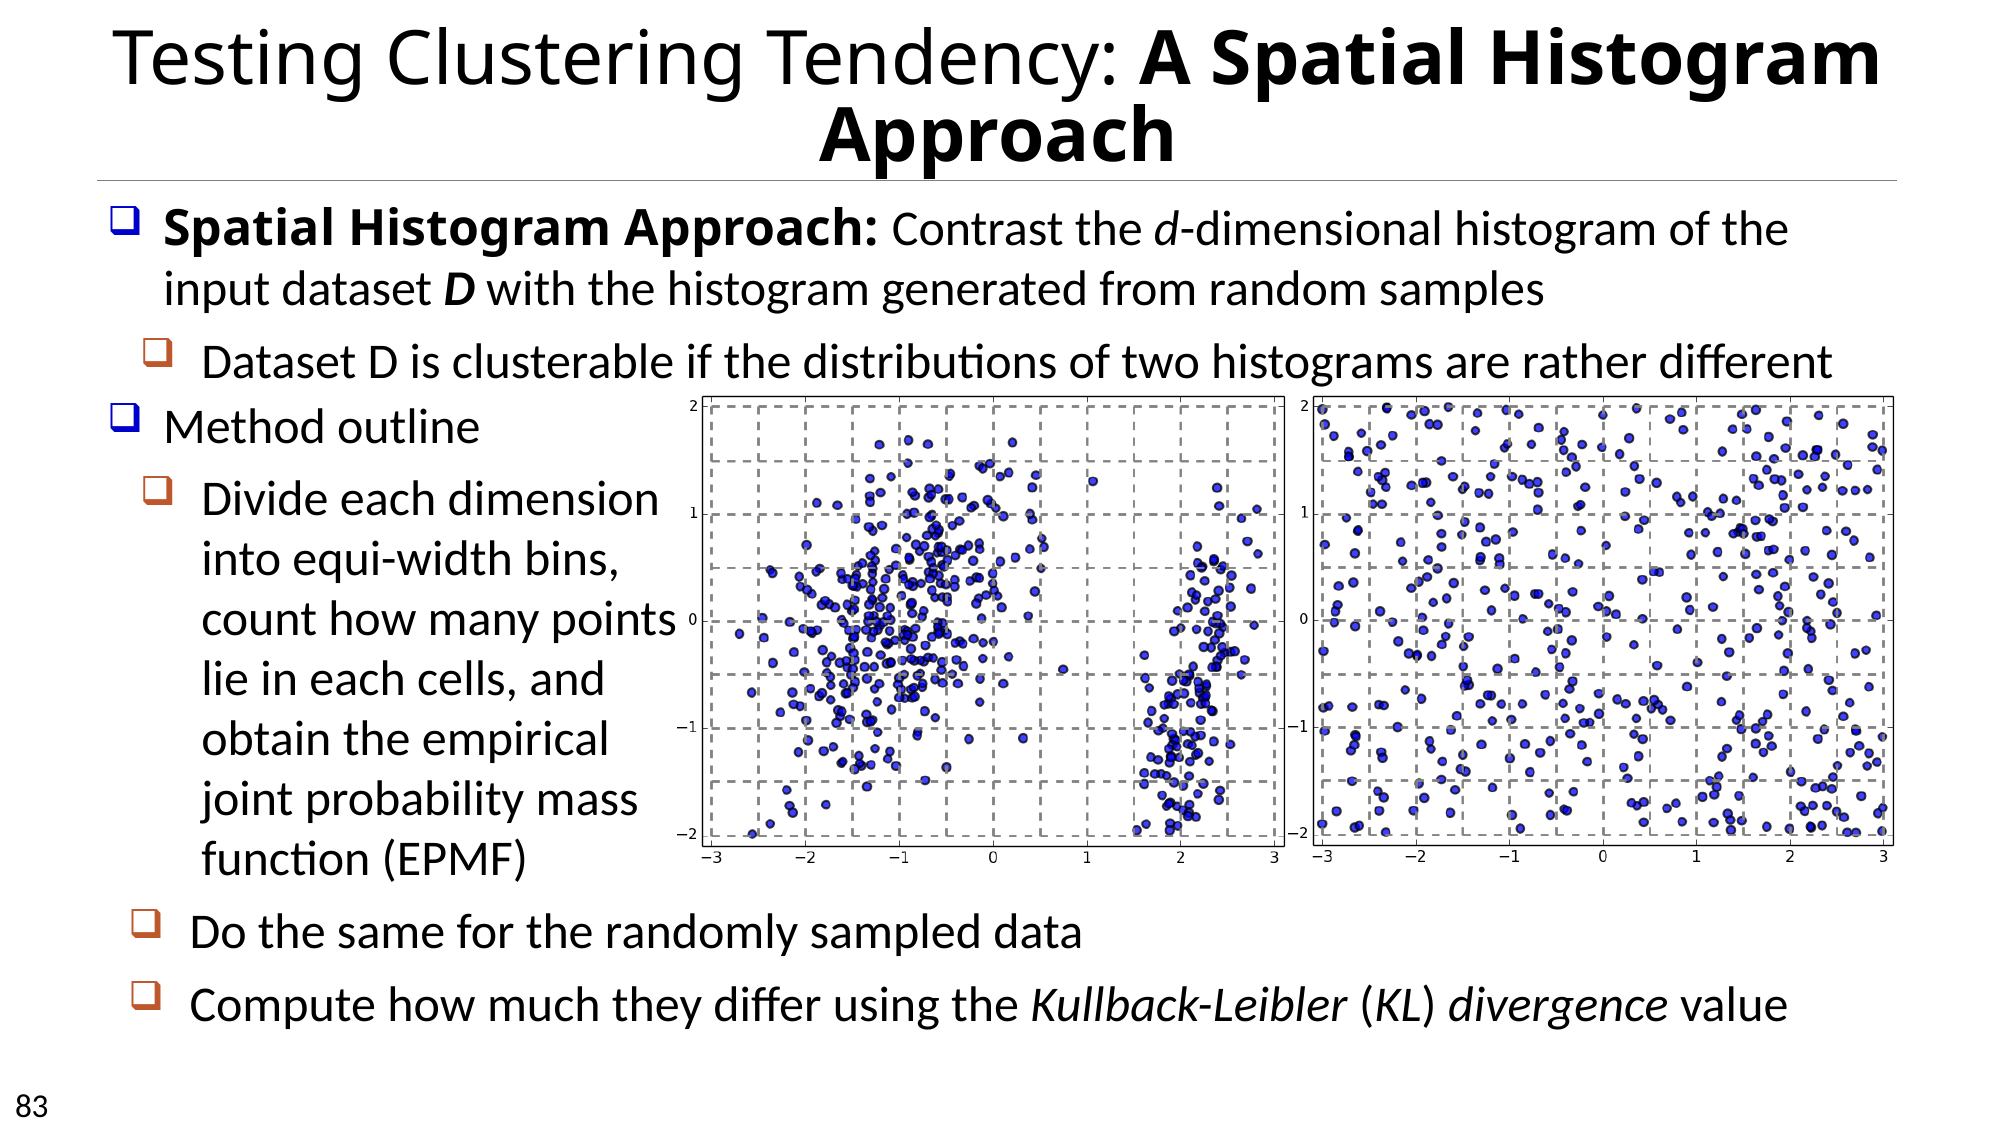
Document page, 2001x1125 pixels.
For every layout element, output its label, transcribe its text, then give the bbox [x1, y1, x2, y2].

text_box Method outline Divide each dimension into equi-width bins, count how many points lie in each cells, and obtain the empirical joint probability mass function (EPMF) [92, 385, 714, 890]
picture [1287, 387, 1895, 864]
text_box Do the same for the randomly sampled data Compute how much they differ using the Kullback-Leibler (KL) divergence value [80, 891, 1883, 982]
list Spatial Histogram Approach: Contrast the d-dimensional histogram of the input dataset D with the histogram generated from random samples Dataset D is clusterable if the distributions of two histograms are rather different [92, 188, 1895, 386]
title Testing Clustering Tendency: A Spatial Histogram Approach [0, 20, 2000, 180]
picture [677, 388, 1286, 867]
